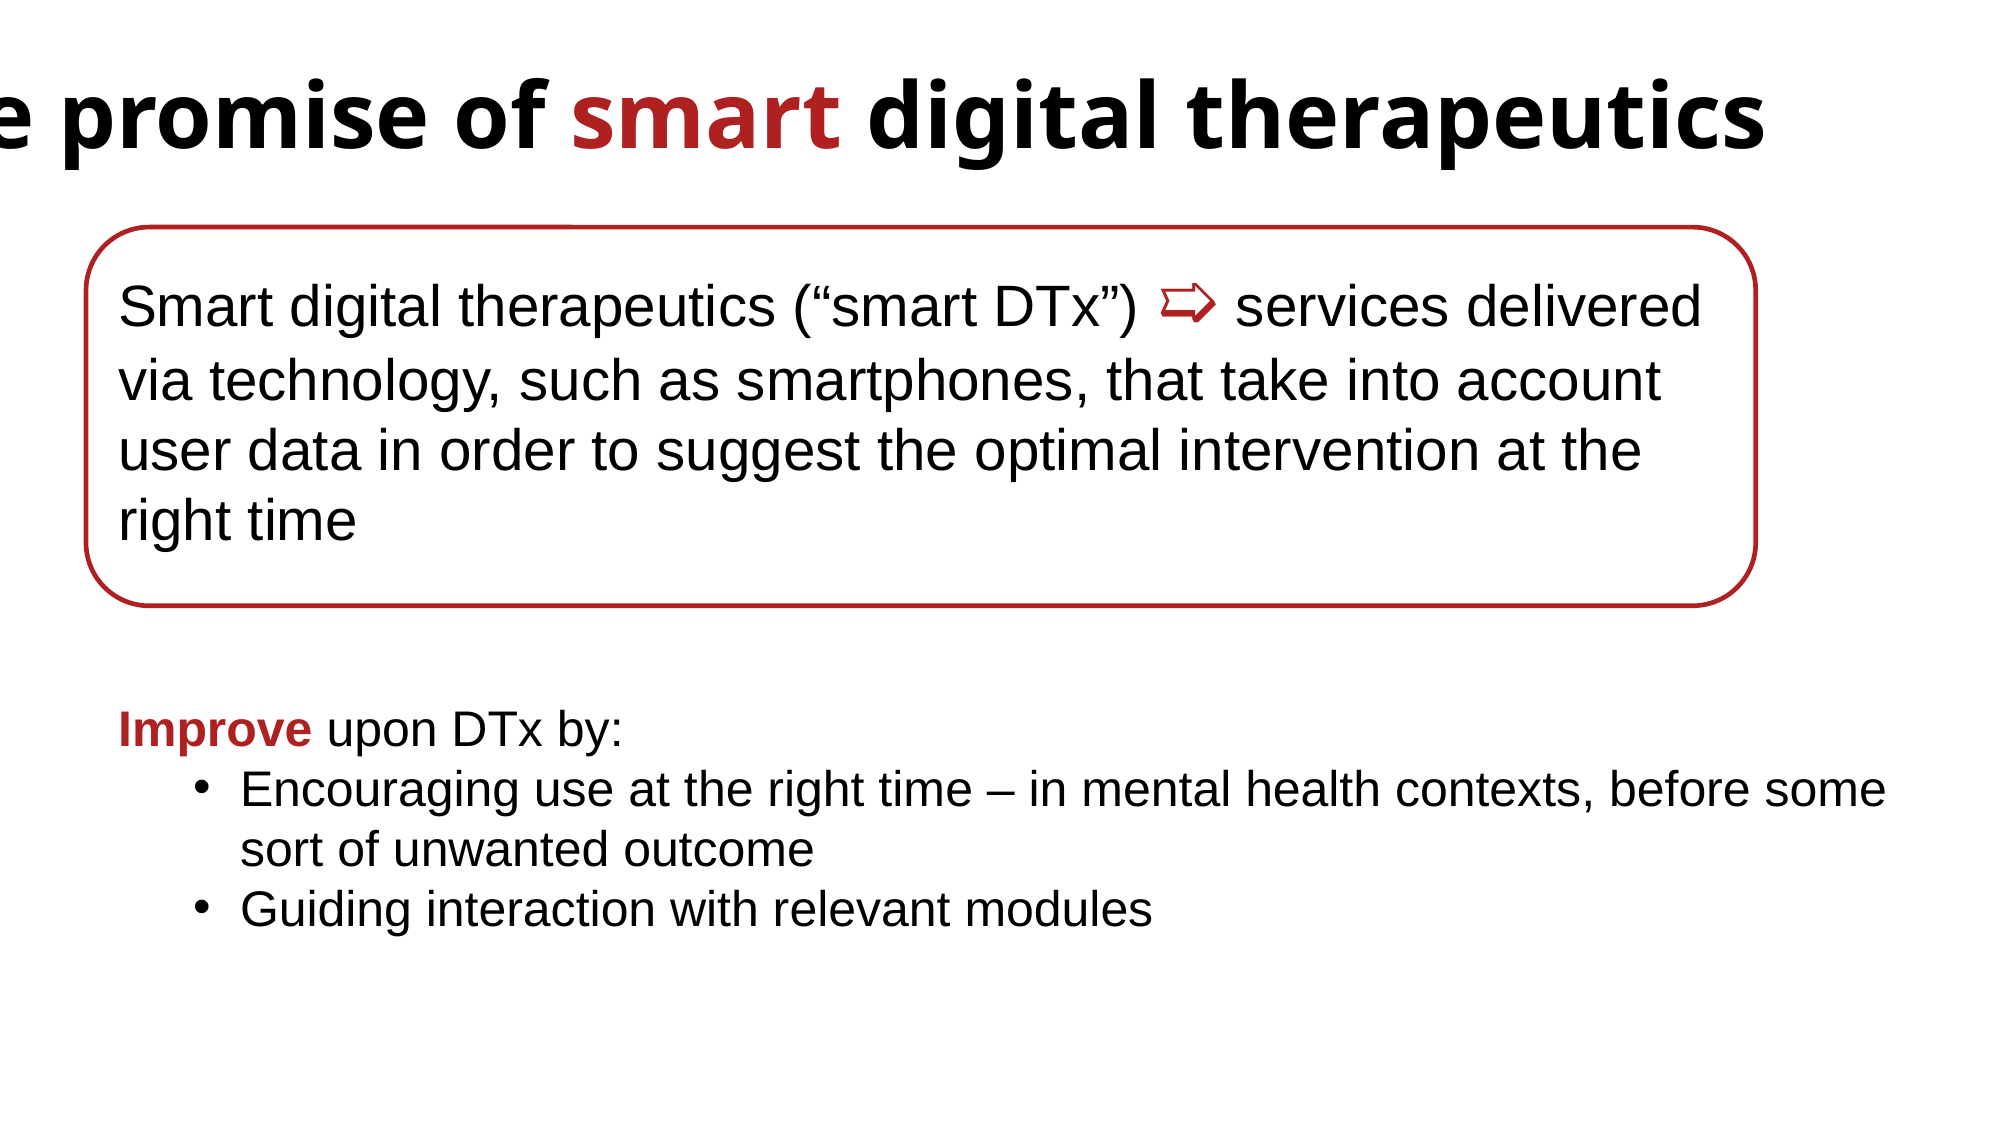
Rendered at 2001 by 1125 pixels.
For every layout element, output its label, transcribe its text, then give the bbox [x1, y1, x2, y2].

text_box The promise of smart digital therapeutics [0, 49, 1783, 175]
text_box Improve upon DTx by: Encouraging use at the right time – in mental health contexts, before some sort of unwanted outcome Guiding interaction with relevant modules [103, 688, 1916, 1124]
text_box [84, 225, 1758, 608]
text_box Smart digital therapeutics (“smart DTx”) ➯ services delivered via technology, such as smartphones, that take into account user data in order to suggest the optimal intervention at the right time [1739, 244, 1776, 560]
